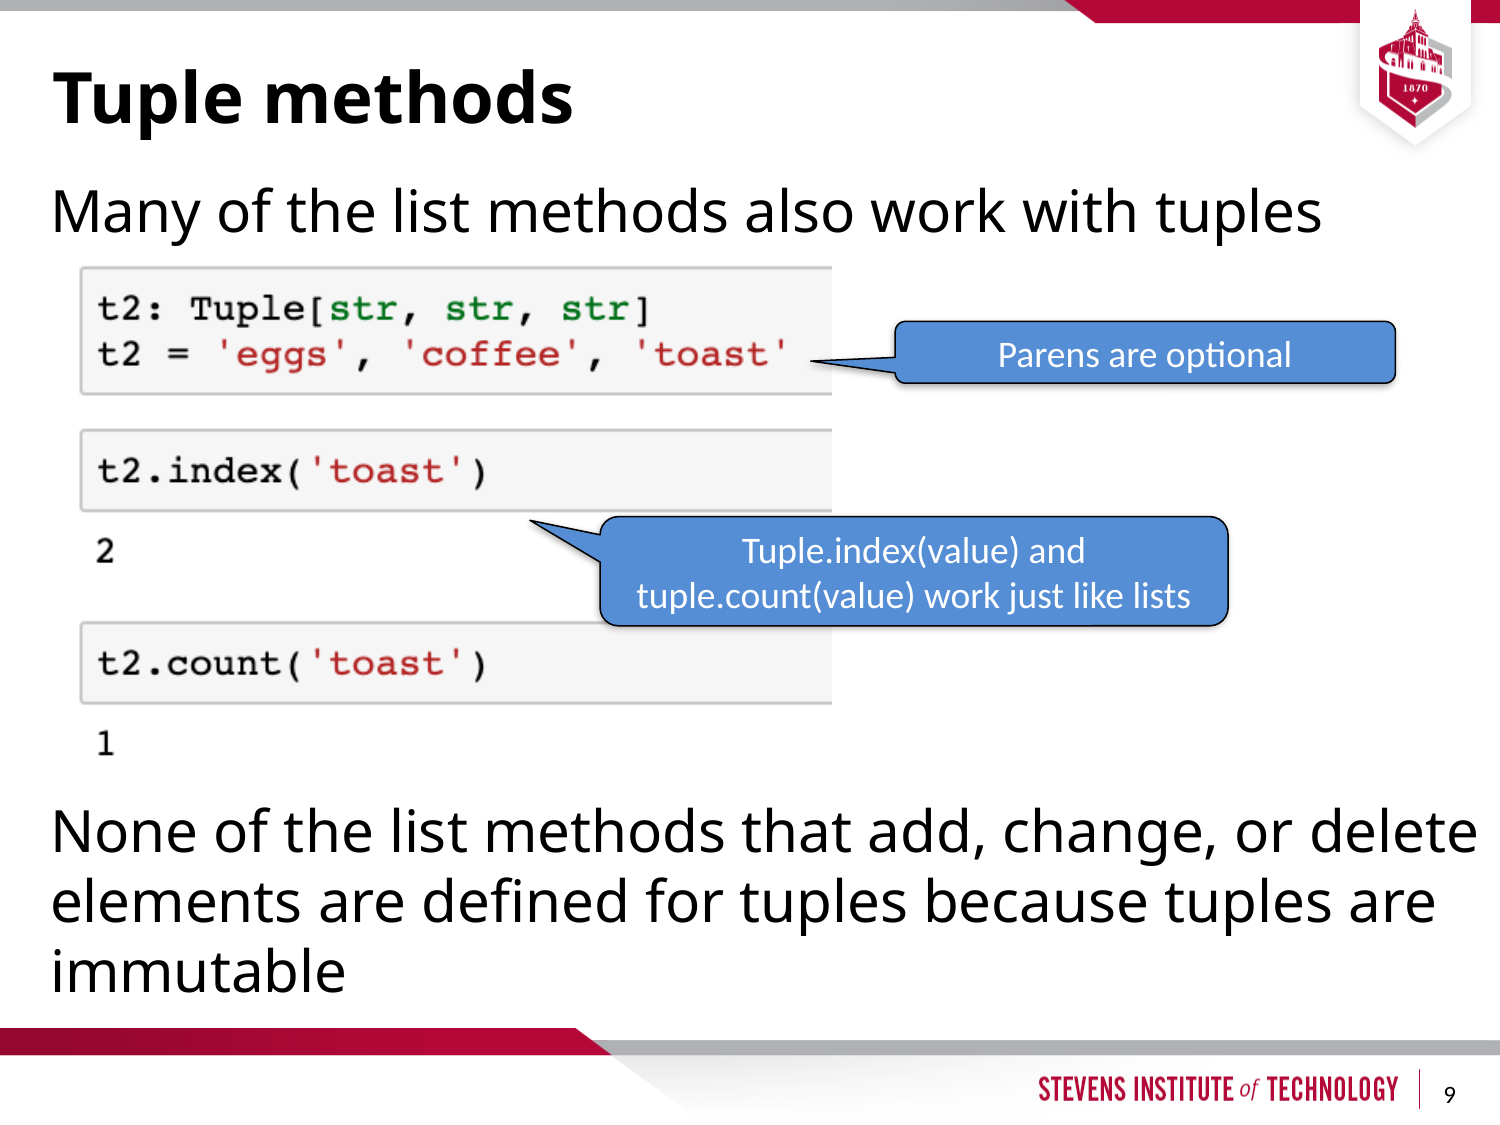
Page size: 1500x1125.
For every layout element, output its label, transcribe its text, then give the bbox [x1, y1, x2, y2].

picture [0, 1028, 1500, 1125]
text_box Tuple.index(value) and tuple.count(value) work just like lists [836, 515, 1229, 627]
picture [75, 257, 832, 776]
picture [0, 0, 1500, 160]
slide_number 9 [1428, 1071, 1490, 1108]
list Many of the list methods also work with tuples None of the list methods that add, change, or delete elements are defined for tuples because tuples are immutable [35, 166, 1500, 907]
title Tuple methods [37, 45, 1338, 150]
text_box Parens are optional [836, 320, 1397, 384]
